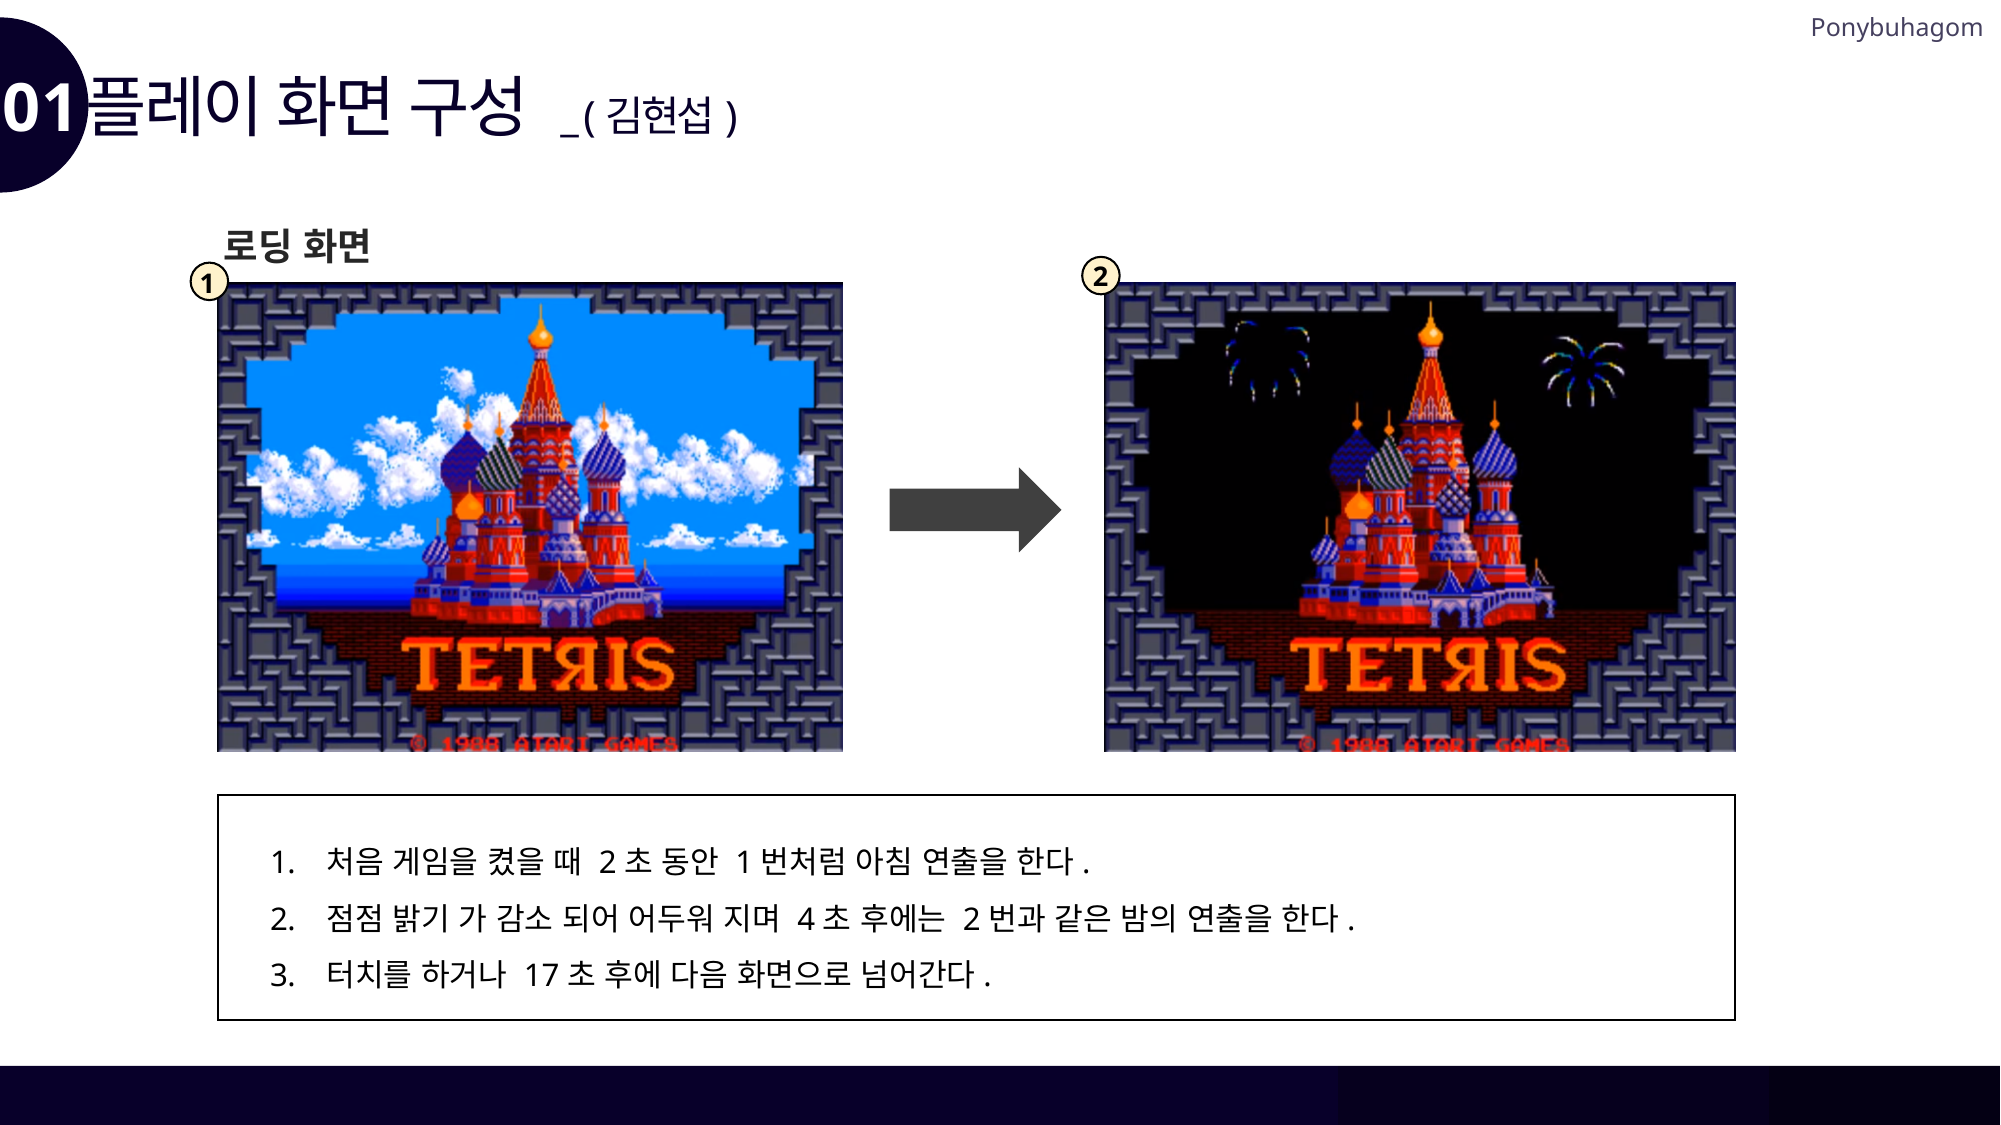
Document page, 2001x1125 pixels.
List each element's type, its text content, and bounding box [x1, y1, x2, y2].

text_box [217, 794, 1736, 1021]
text_box 로딩 화면 [209, 170, 852, 276]
text_box 01 [0, 56, 71, 152]
picture [217, 282, 843, 752]
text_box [184, 258, 256, 307]
text_box [888, 464, 1063, 555]
text_box 처음 게임을 켰을 때 2초 동안 1번처럼 아침 연출을 한다. 점점 밝기 가 감소 되어 어두워 지며 4초 후에는 2번과 같은 밤의 연출을 한다. 터치를 하거나 17초 후에 다음 화면으로 넘어간다. [255, 816, 1642, 1000]
text_box 플레이 화면 구성 _ (김현섭) [71, 56, 753, 152]
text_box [1078, 252, 1149, 301]
picture [1104, 282, 1736, 752]
text_box Ponybuhagom [1795, 4, 1999, 50]
